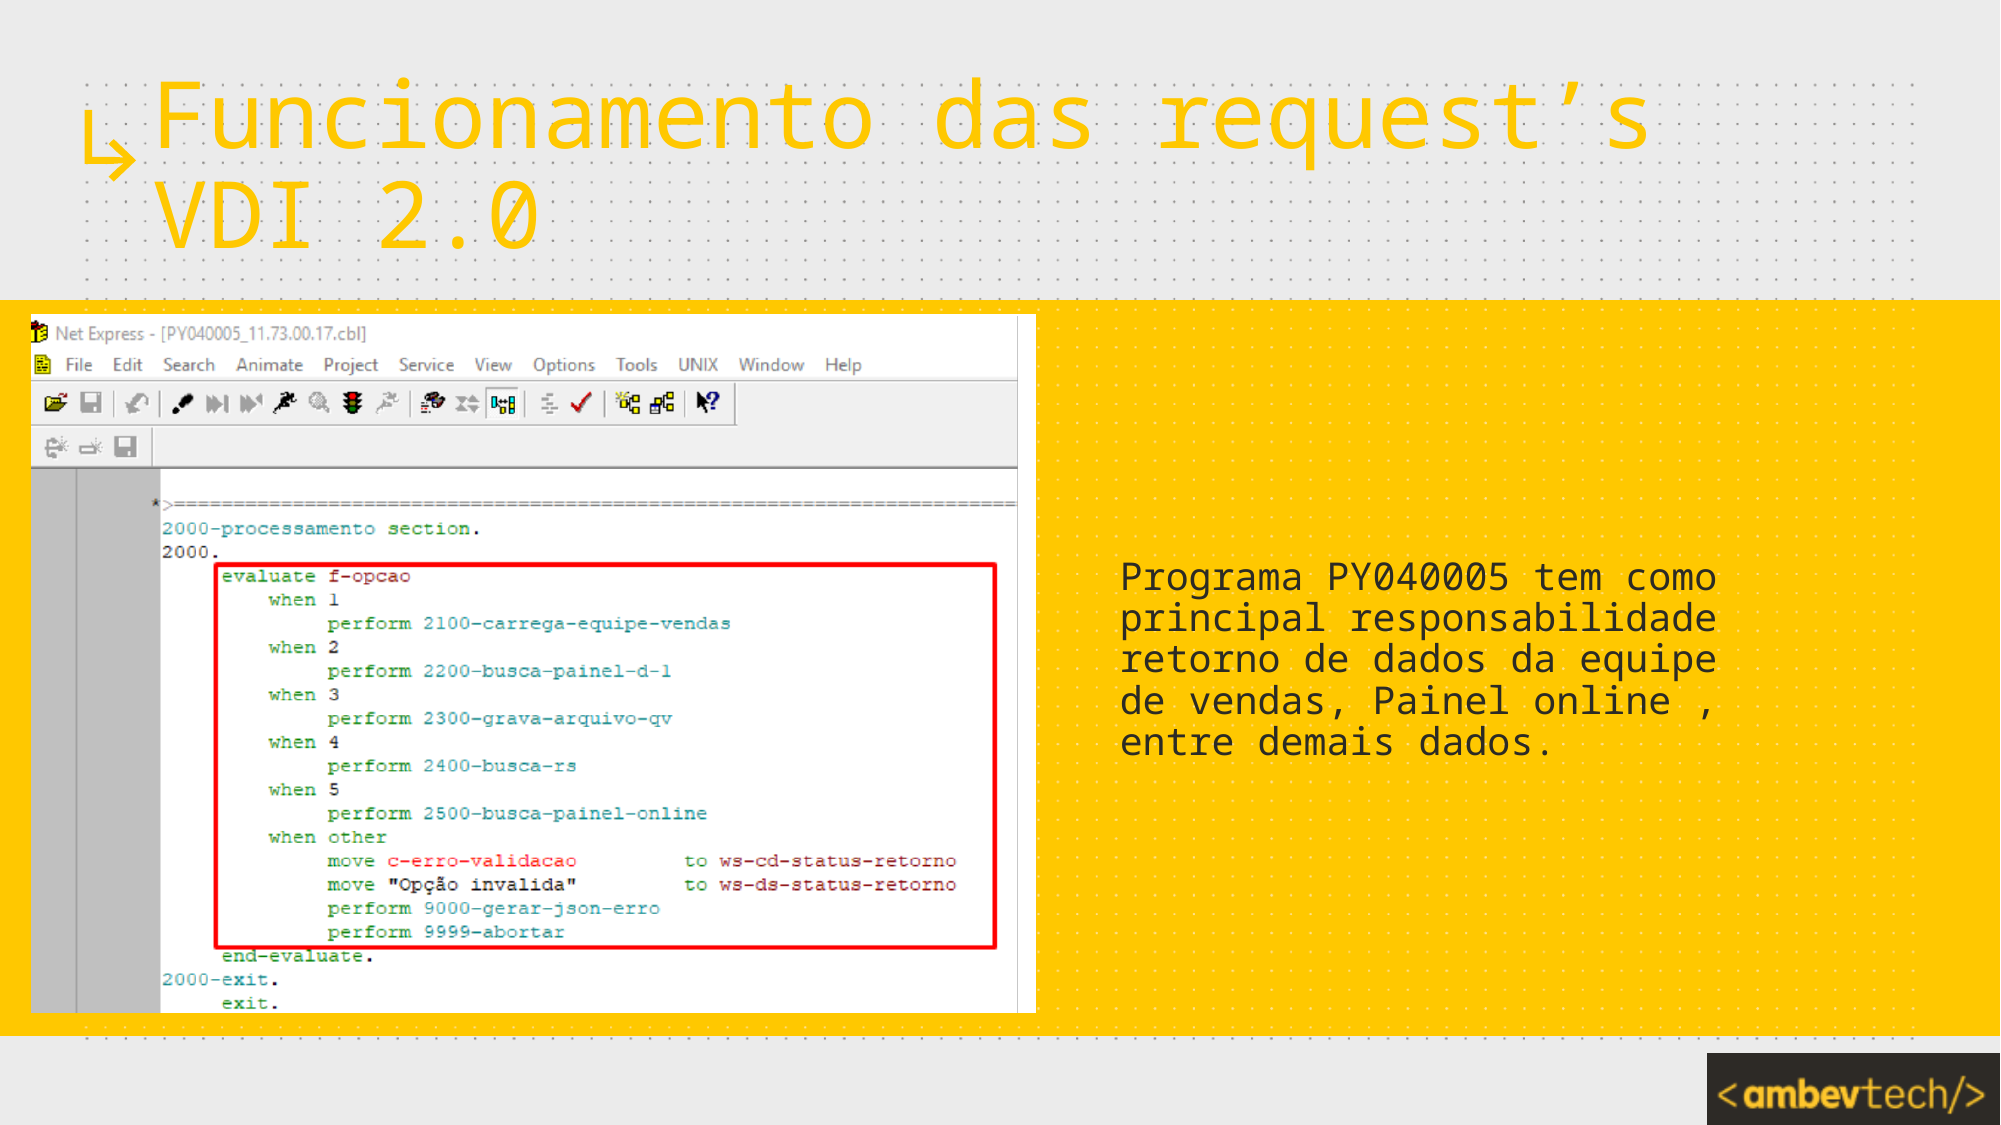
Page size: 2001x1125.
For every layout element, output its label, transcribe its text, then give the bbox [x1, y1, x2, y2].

text_box [1036, 382, 1513, 892]
text_box [1448, 461, 1933, 948]
text_box [1093, 399, 1448, 948]
title Funcionamento das request’s VDI 2.0 [137, 59, 1863, 278]
text_box Programa PY040005 tem como principal responsabilidade retorno de dados da equipe de vendas, Painel online , entre demais dados. [1105, 549, 1737, 788]
picture [0, 0, 2000, 1125]
